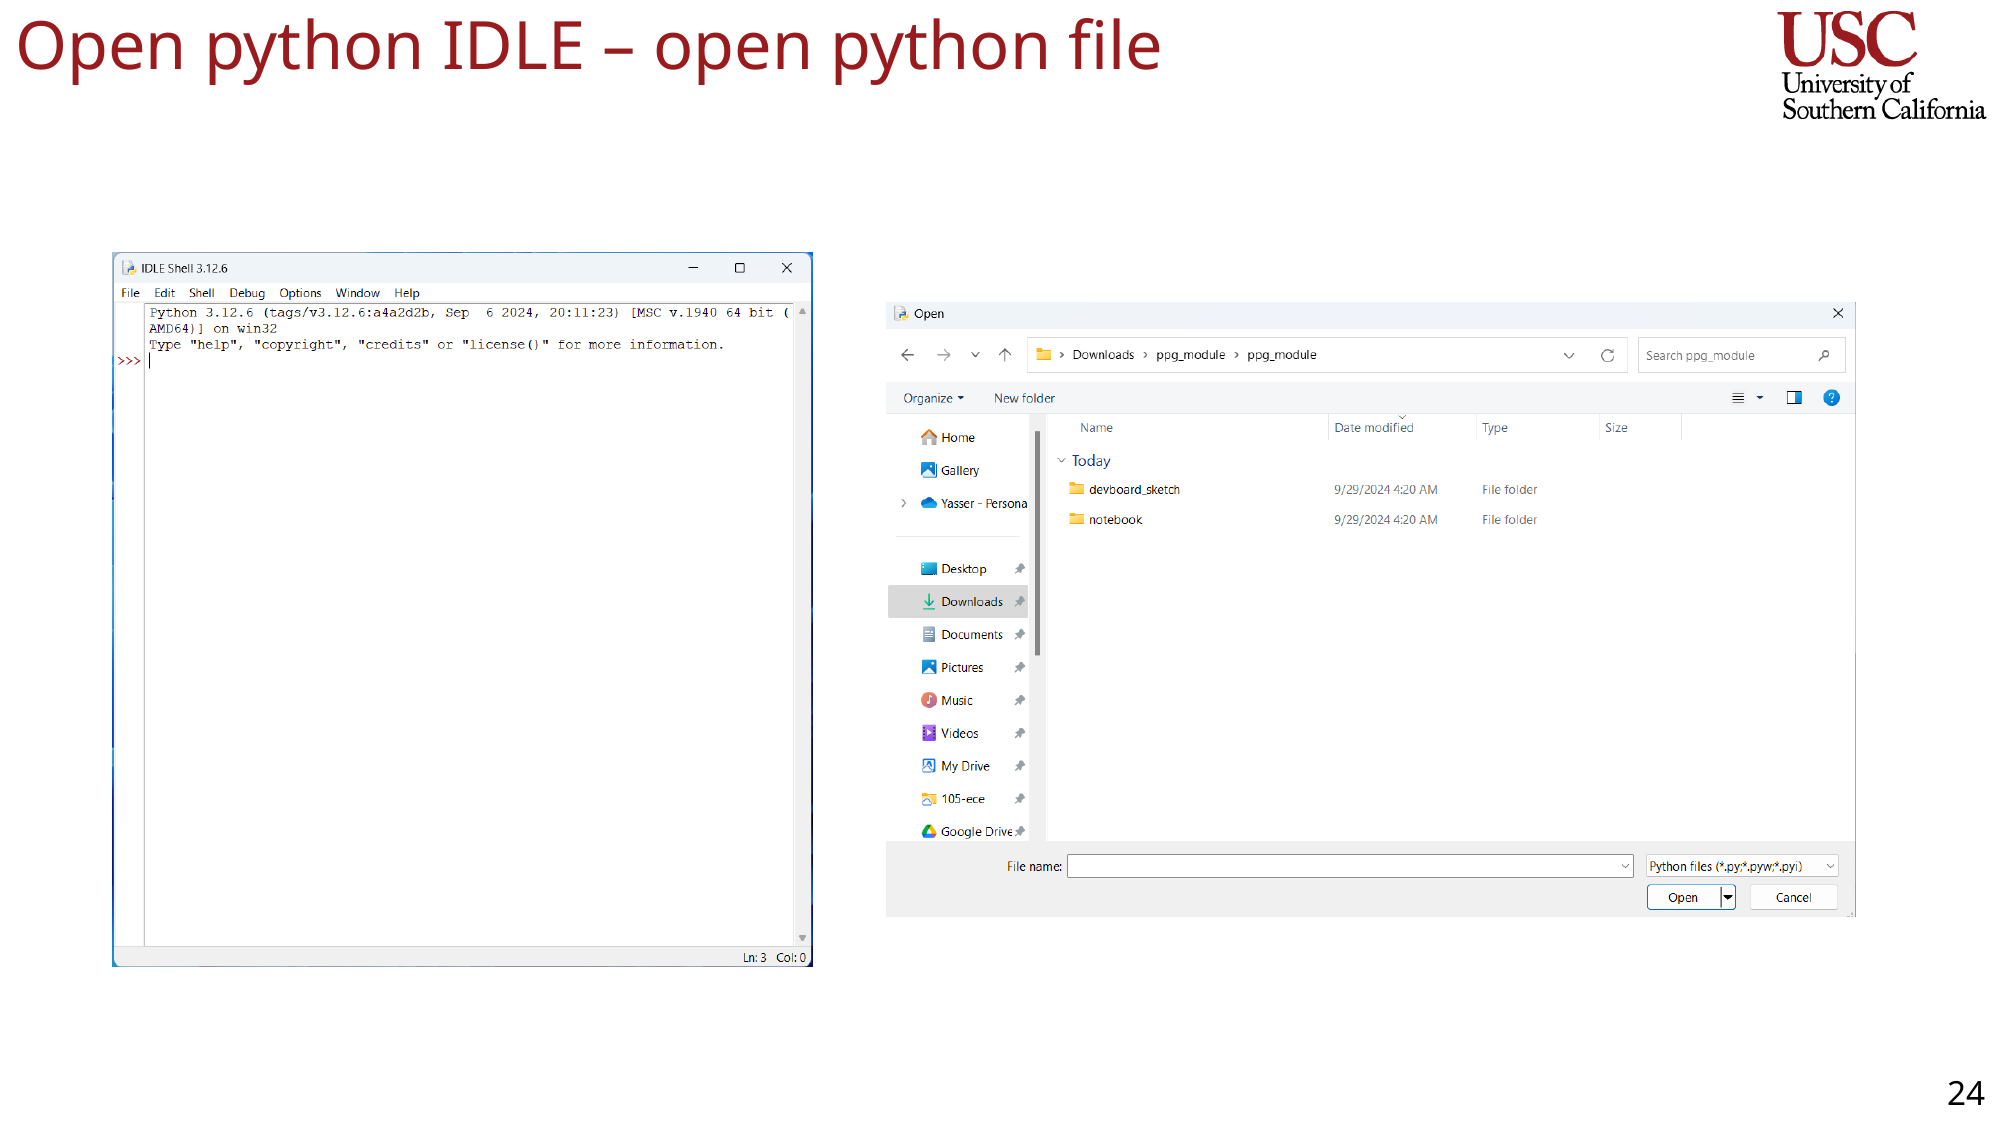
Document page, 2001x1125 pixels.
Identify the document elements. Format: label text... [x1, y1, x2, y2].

picture [1769, 0, 1992, 130]
slide_number 24 [1915, 1065, 2000, 1125]
title Open python IDLE – open python file [0, 0, 1725, 96]
picture [886, 302, 1856, 917]
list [112, 252, 813, 967]
